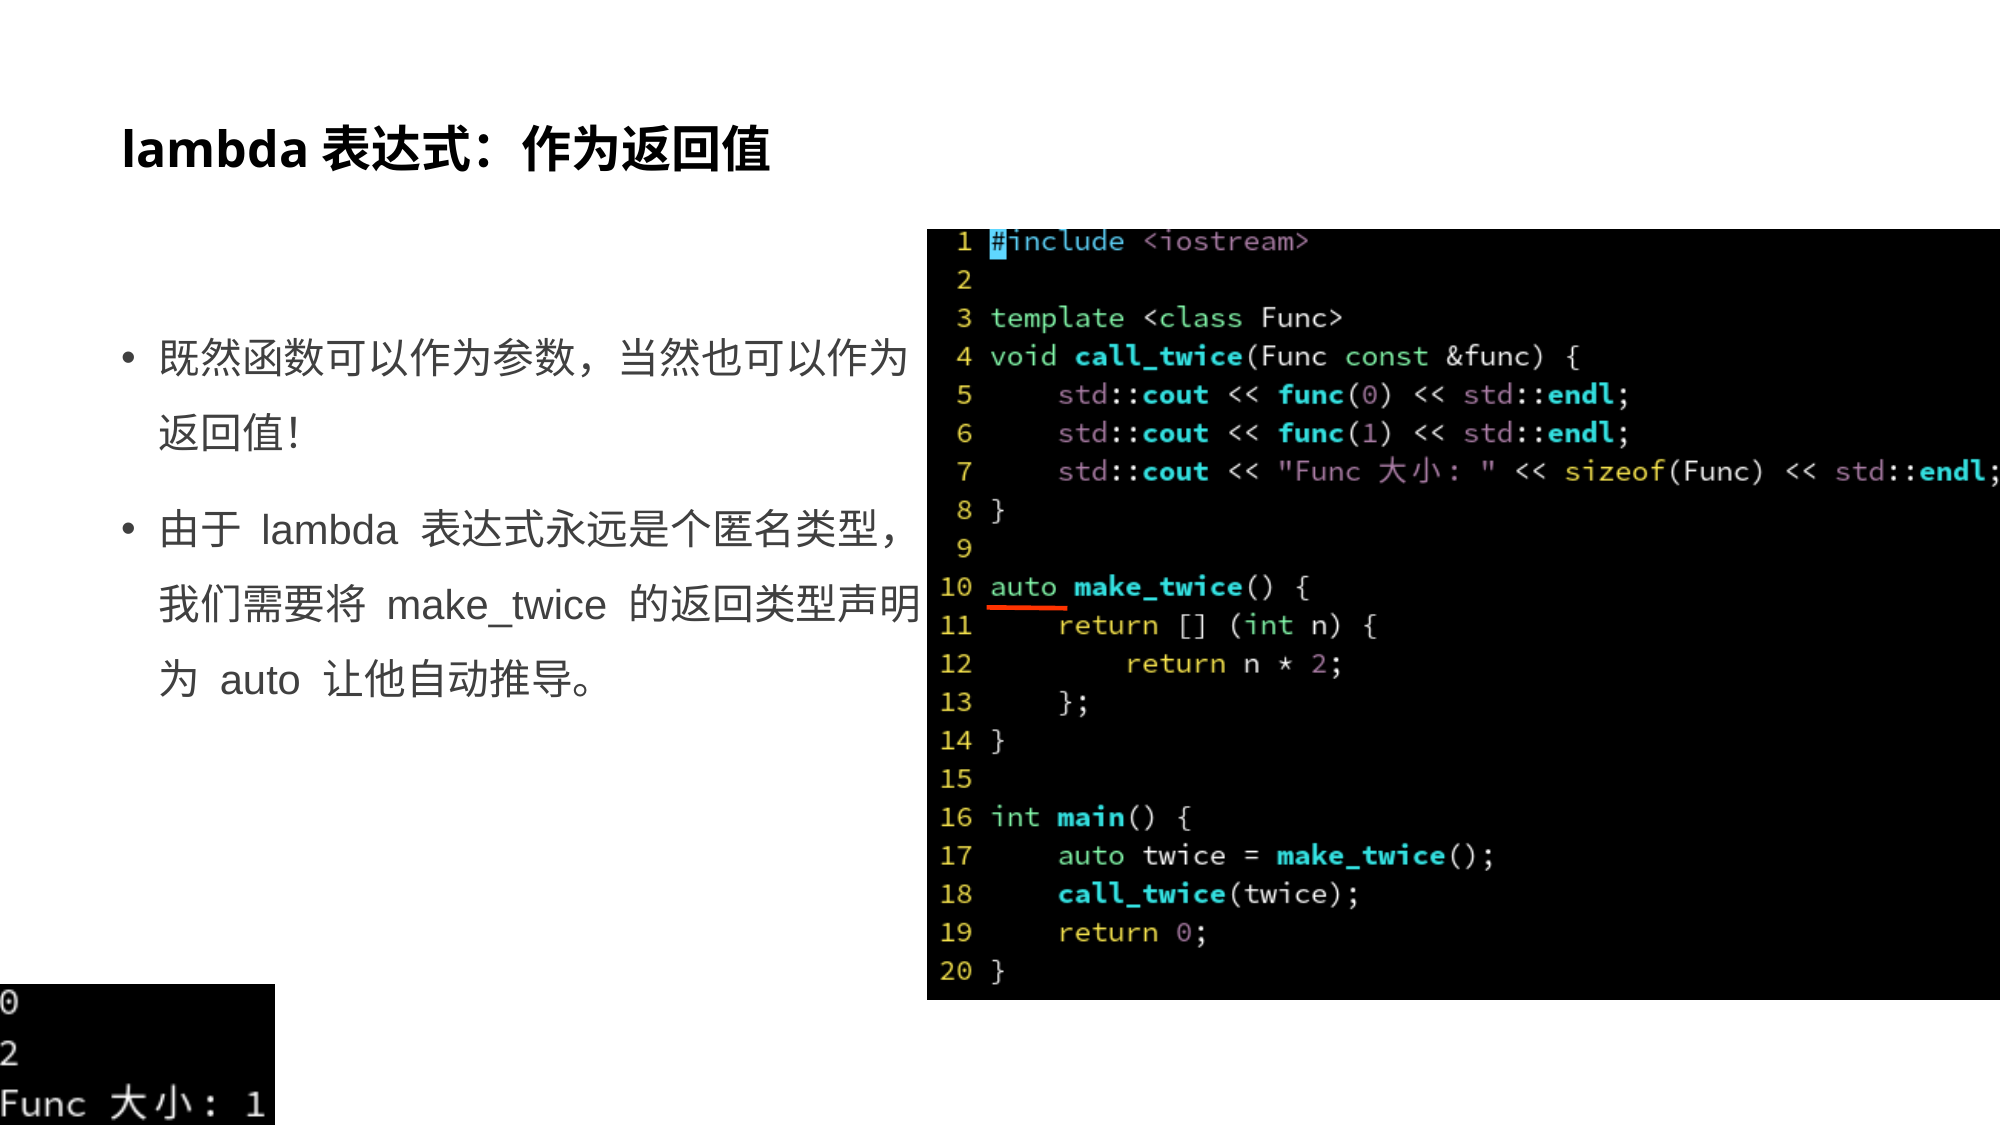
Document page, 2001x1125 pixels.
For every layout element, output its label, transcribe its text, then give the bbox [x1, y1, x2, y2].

picture [0, 984, 275, 1125]
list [927, 229, 2000, 1000]
list 既然函数可以作为参数，当然也可以作为返回值！ 由于 lambda 表达式永远是个匿名类型，我们需要将 make_twice 的返回类型声明为 auto 让他自动推导。 [106, 299, 957, 1014]
title lambda表达式：作为返回值 [106, 42, 1832, 260]
